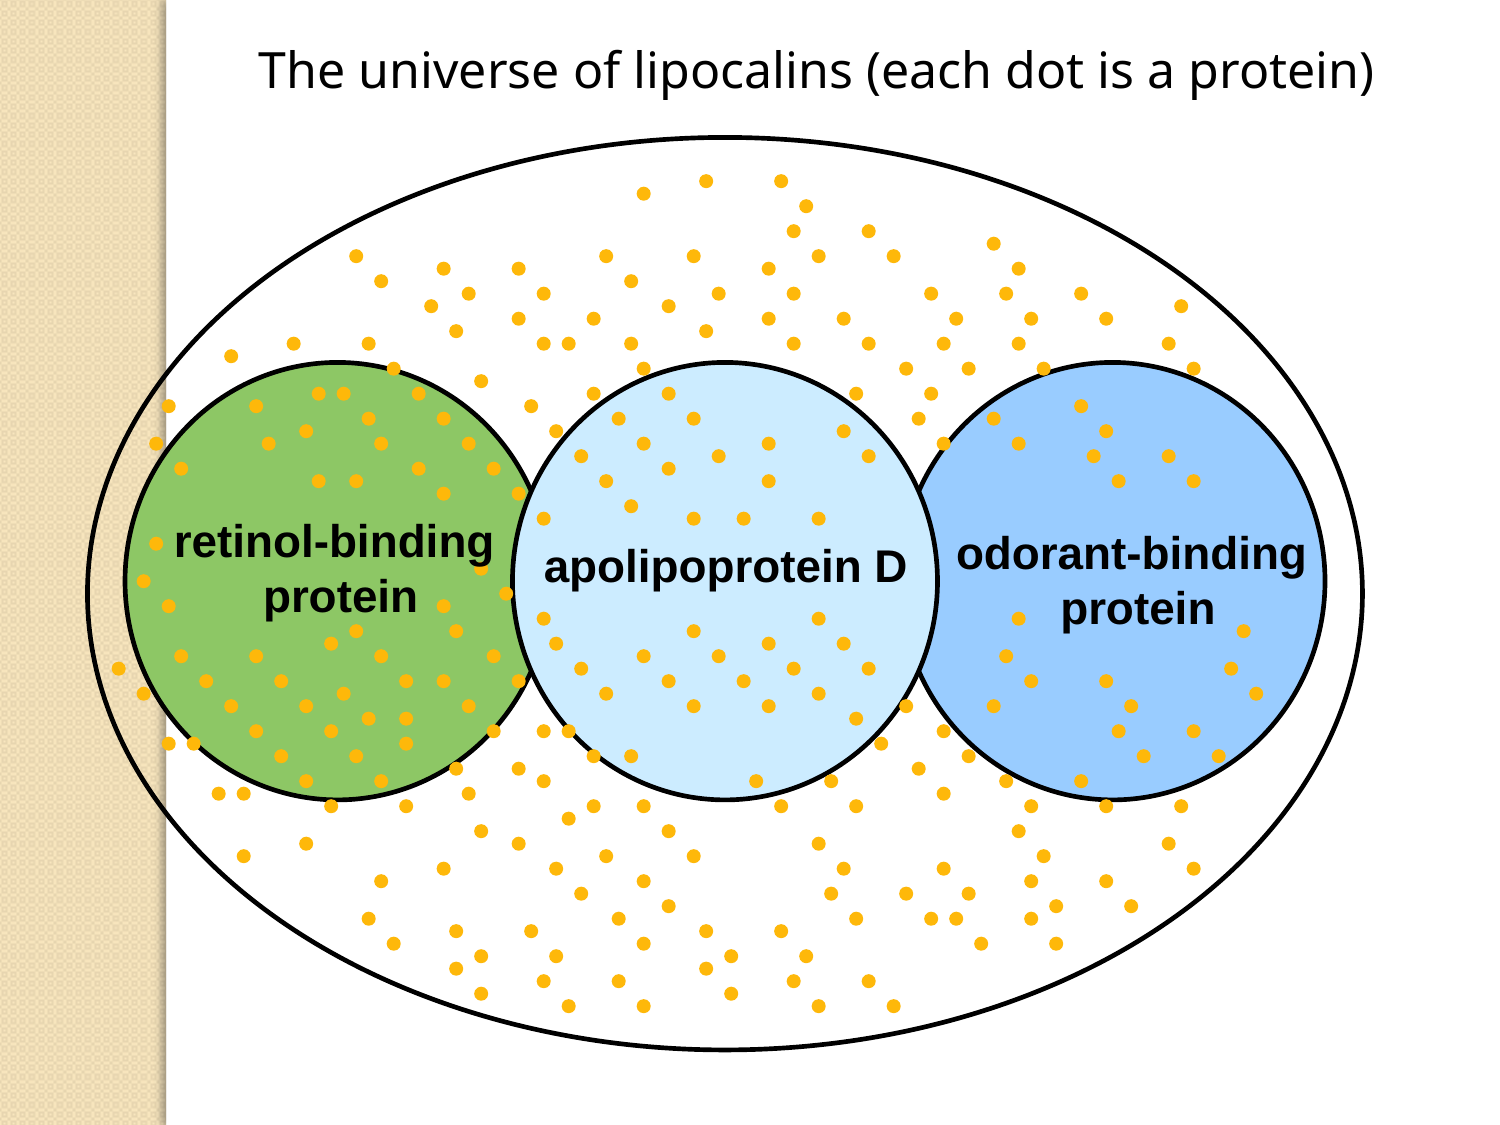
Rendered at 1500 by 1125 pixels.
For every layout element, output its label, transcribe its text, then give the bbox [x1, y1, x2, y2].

text_box [549, 949, 563, 963]
text_box [937, 862, 950, 875]
text_box [362, 412, 375, 425]
text_box [512, 487, 525, 500]
text_box [362, 712, 375, 725]
text_box [987, 699, 1000, 713]
text_box [712, 449, 725, 463]
text_box [349, 474, 363, 488]
text_box [474, 824, 488, 838]
text_box [549, 862, 563, 875]
text_box [812, 612, 825, 625]
text_box [549, 424, 563, 438]
text_box [749, 774, 763, 788]
text_box [687, 249, 700, 263]
text_box [637, 362, 650, 375]
text_box [1074, 287, 1088, 300]
text_box [962, 362, 975, 375]
text_box [599, 474, 613, 488]
text_box [1249, 687, 1263, 700]
text_box [862, 974, 875, 988]
text_box [149, 537, 163, 550]
text_box [774, 799, 788, 813]
text_box [399, 799, 413, 813]
text_box [999, 649, 1013, 663]
text_box [724, 987, 738, 1000]
text_box [449, 924, 463, 938]
text_box [337, 687, 350, 700]
text_box [162, 399, 175, 413]
text_box [662, 462, 675, 475]
text_box [149, 437, 163, 450]
text_box [787, 287, 800, 300]
text_box [1049, 899, 1063, 913]
text_box [299, 699, 313, 713]
text_box [299, 774, 313, 788]
text_box [487, 649, 500, 663]
text_box [524, 399, 538, 413]
text_box [612, 412, 625, 425]
text_box [537, 774, 550, 788]
text_box [887, 999, 900, 1013]
text_box [812, 687, 825, 700]
text_box retinol-binding protein [159, 503, 523, 629]
text_box [599, 249, 613, 263]
text_box [1037, 849, 1050, 863]
text_box [924, 287, 938, 300]
text_box [512, 837, 525, 850]
text_box [1162, 449, 1175, 463]
text_box [774, 924, 788, 938]
text_box [624, 749, 638, 763]
text_box [349, 249, 363, 263]
text_box [449, 762, 463, 775]
text_box [637, 437, 650, 450]
text_box [487, 462, 500, 475]
text_box [924, 912, 938, 925]
text_box [1174, 799, 1188, 813]
text_box [574, 887, 588, 900]
text_box [762, 637, 775, 650]
text_box [387, 362, 400, 375]
text_box [587, 749, 600, 763]
text_box [1162, 337, 1175, 350]
text_box [487, 724, 500, 738]
text_box [1024, 799, 1038, 813]
text_box [474, 949, 488, 963]
text_box [1012, 824, 1025, 838]
text_box [1124, 699, 1138, 713]
text_box [662, 674, 675, 688]
text_box [637, 187, 650, 200]
text_box [937, 337, 950, 350]
text_box [1024, 874, 1038, 888]
text_box [599, 687, 613, 700]
text_box [262, 437, 275, 450]
text_box [687, 699, 700, 713]
text_box [324, 799, 338, 813]
text_box [1012, 612, 1025, 625]
text_box [812, 999, 825, 1013]
text_box [237, 849, 250, 863]
text_box [174, 462, 188, 475]
text_box [712, 287, 725, 300]
text_box [762, 312, 775, 325]
text_box [437, 862, 450, 875]
text_box [762, 699, 775, 713]
text_box [899, 887, 913, 900]
text_box [699, 924, 713, 938]
text_box [1099, 312, 1113, 325]
text_box [1112, 474, 1125, 488]
text_box [1187, 362, 1200, 375]
text_box [437, 487, 450, 500]
text_box [687, 624, 700, 638]
text_box [587, 312, 600, 325]
text_box [637, 649, 650, 663]
text_box [1012, 337, 1025, 350]
text_box [662, 899, 675, 913]
text_box [924, 387, 938, 400]
text_box [1237, 624, 1250, 638]
text_box [199, 674, 213, 688]
text_box [562, 337, 575, 350]
text_box [1212, 749, 1225, 763]
text_box [612, 974, 625, 988]
text_box [762, 474, 775, 488]
text_box [524, 924, 538, 938]
text_box [987, 237, 1000, 250]
text_box [962, 887, 975, 900]
text_box [599, 849, 613, 863]
text_box [874, 737, 888, 750]
text_box [1074, 399, 1088, 413]
text_box [299, 424, 313, 438]
text_box [737, 512, 750, 525]
text_box [1224, 662, 1238, 675]
text_box [537, 724, 550, 738]
text_box [687, 849, 700, 863]
text_box [912, 762, 925, 775]
text_box [949, 312, 963, 325]
text_box [812, 512, 825, 525]
text_box [549, 637, 563, 650]
text_box [849, 799, 863, 813]
text_box [1074, 774, 1088, 788]
text_box [312, 474, 325, 488]
text_box [312, 387, 325, 400]
text_box [899, 699, 913, 713]
text_box [937, 724, 950, 738]
text_box [362, 912, 375, 925]
text_box [999, 774, 1013, 788]
text_box apolipoprotein D [528, 528, 923, 599]
text_box [437, 412, 450, 425]
text_box [462, 787, 475, 800]
text_box [512, 762, 525, 775]
text_box [462, 437, 475, 450]
text_box [974, 937, 988, 950]
text_box [912, 412, 925, 425]
text_box [712, 649, 725, 663]
text_box [87, 137, 1363, 1050]
text_box [637, 800, 650, 813]
text_box [624, 499, 638, 513]
text_box [612, 912, 625, 925]
text_box [1024, 674, 1038, 688]
text_box [249, 399, 263, 413]
text_box [562, 812, 575, 825]
text_box [574, 662, 588, 675]
text_box [299, 837, 313, 850]
text_box [474, 987, 488, 1000]
text_box [962, 749, 975, 763]
text_box [587, 799, 600, 813]
text_box [824, 887, 838, 900]
text_box [424, 299, 438, 313]
text_box [174, 649, 188, 663]
text_box [274, 674, 288, 688]
text_box [637, 874, 650, 888]
text_box [799, 199, 813, 213]
text_box [1024, 312, 1038, 325]
text_box [237, 787, 250, 800]
text_box [537, 512, 550, 525]
text_box [837, 637, 850, 650]
text_box [762, 437, 775, 450]
text_box [562, 999, 575, 1013]
text_box [687, 412, 700, 425]
text_box [374, 774, 388, 788]
text_box [1112, 724, 1125, 738]
text_box [1099, 424, 1113, 438]
text_box [1024, 912, 1038, 925]
text_box [374, 437, 388, 450]
text_box [1187, 474, 1200, 488]
text_box [937, 437, 950, 450]
text_box [212, 787, 225, 800]
text_box [737, 674, 750, 688]
text_box [899, 362, 913, 375]
text_box [862, 337, 875, 350]
text_box [787, 662, 800, 675]
text_box [387, 937, 400, 950]
text_box [474, 374, 488, 388]
text_box [112, 662, 125, 675]
text_box [862, 449, 875, 463]
text_box [587, 387, 600, 400]
text_box [999, 287, 1013, 300]
text_box [837, 312, 850, 325]
text_box [862, 224, 875, 238]
text_box [337, 387, 350, 400]
text_box [1162, 837, 1175, 850]
text_box [1174, 299, 1188, 313]
text_box [287, 337, 300, 350]
text_box [812, 837, 825, 850]
text_box [412, 462, 425, 475]
text_box [1037, 362, 1050, 375]
text_box [787, 224, 800, 238]
text_box [362, 337, 375, 350]
text_box [462, 287, 475, 300]
text_box [249, 649, 263, 663]
text_box [624, 337, 638, 350]
text_box [662, 299, 675, 313]
text_box [137, 574, 150, 588]
text_box [799, 949, 813, 963]
text_box [162, 737, 175, 750]
text_box [349, 749, 363, 763]
text_box [449, 629, 463, 638]
text_box [399, 737, 413, 750]
text_box [687, 512, 700, 525]
text_box [1049, 937, 1063, 950]
text_box [537, 337, 550, 350]
text_box [1087, 449, 1100, 463]
text_box [812, 249, 825, 263]
text_box [349, 629, 363, 638]
text_box [449, 324, 463, 338]
text_box [699, 962, 713, 975]
text_box [762, 262, 775, 275]
text_box [137, 687, 150, 700]
text_box The universe of lipocalins (each dot is a protein) [243, 31, 1390, 107]
text_box [1099, 674, 1113, 688]
text_box [249, 724, 263, 738]
text_box [1099, 799, 1113, 813]
text_box [324, 637, 338, 650]
text_box [374, 874, 388, 888]
text_box [512, 262, 525, 275]
text_box [887, 249, 900, 263]
text_box [699, 324, 713, 338]
text_box [637, 999, 650, 1013]
text_box [562, 724, 575, 738]
text_box [624, 274, 638, 288]
text_box [537, 974, 550, 988]
text_box [224, 699, 238, 713]
text_box [1124, 899, 1138, 913]
text_box [1012, 437, 1025, 450]
text_box [862, 662, 875, 675]
text_box [849, 712, 863, 725]
text_box [512, 312, 525, 325]
text_box [437, 262, 450, 275]
text_box [224, 349, 238, 363]
text_box [1187, 862, 1200, 875]
text_box [837, 862, 850, 875]
text_box [637, 937, 650, 950]
text_box [787, 974, 800, 988]
text_box [949, 912, 963, 925]
text_box [162, 599, 175, 613]
text_box [437, 674, 450, 688]
text_box [462, 699, 475, 713]
text_box [849, 387, 863, 400]
text_box [787, 337, 800, 350]
text_box [187, 737, 200, 750]
text_box [399, 712, 413, 725]
text_box [774, 174, 788, 188]
text_box [537, 612, 550, 625]
text_box [987, 412, 1000, 425]
text_box [849, 912, 863, 925]
text_box [837, 424, 850, 438]
text_box [1099, 874, 1113, 888]
text_box [412, 387, 425, 400]
text_box [274, 749, 288, 763]
text_box [724, 949, 738, 963]
text_box [662, 824, 675, 838]
text_box [374, 274, 388, 288]
text_box [662, 387, 675, 400]
text_box [1187, 724, 1200, 738]
text_box [574, 449, 588, 463]
text_box [937, 787, 950, 800]
text_box [699, 174, 713, 188]
text_box [1012, 262, 1025, 275]
text_box [399, 674, 413, 688]
text_box [537, 287, 550, 300]
text_box [374, 649, 388, 663]
text_box [449, 962, 463, 975]
text_box [1137, 749, 1150, 763]
text_box odorant-binding protein [941, 516, 1335, 641]
text_box [324, 724, 338, 738]
text_box [824, 774, 838, 788]
text_box [512, 674, 525, 688]
